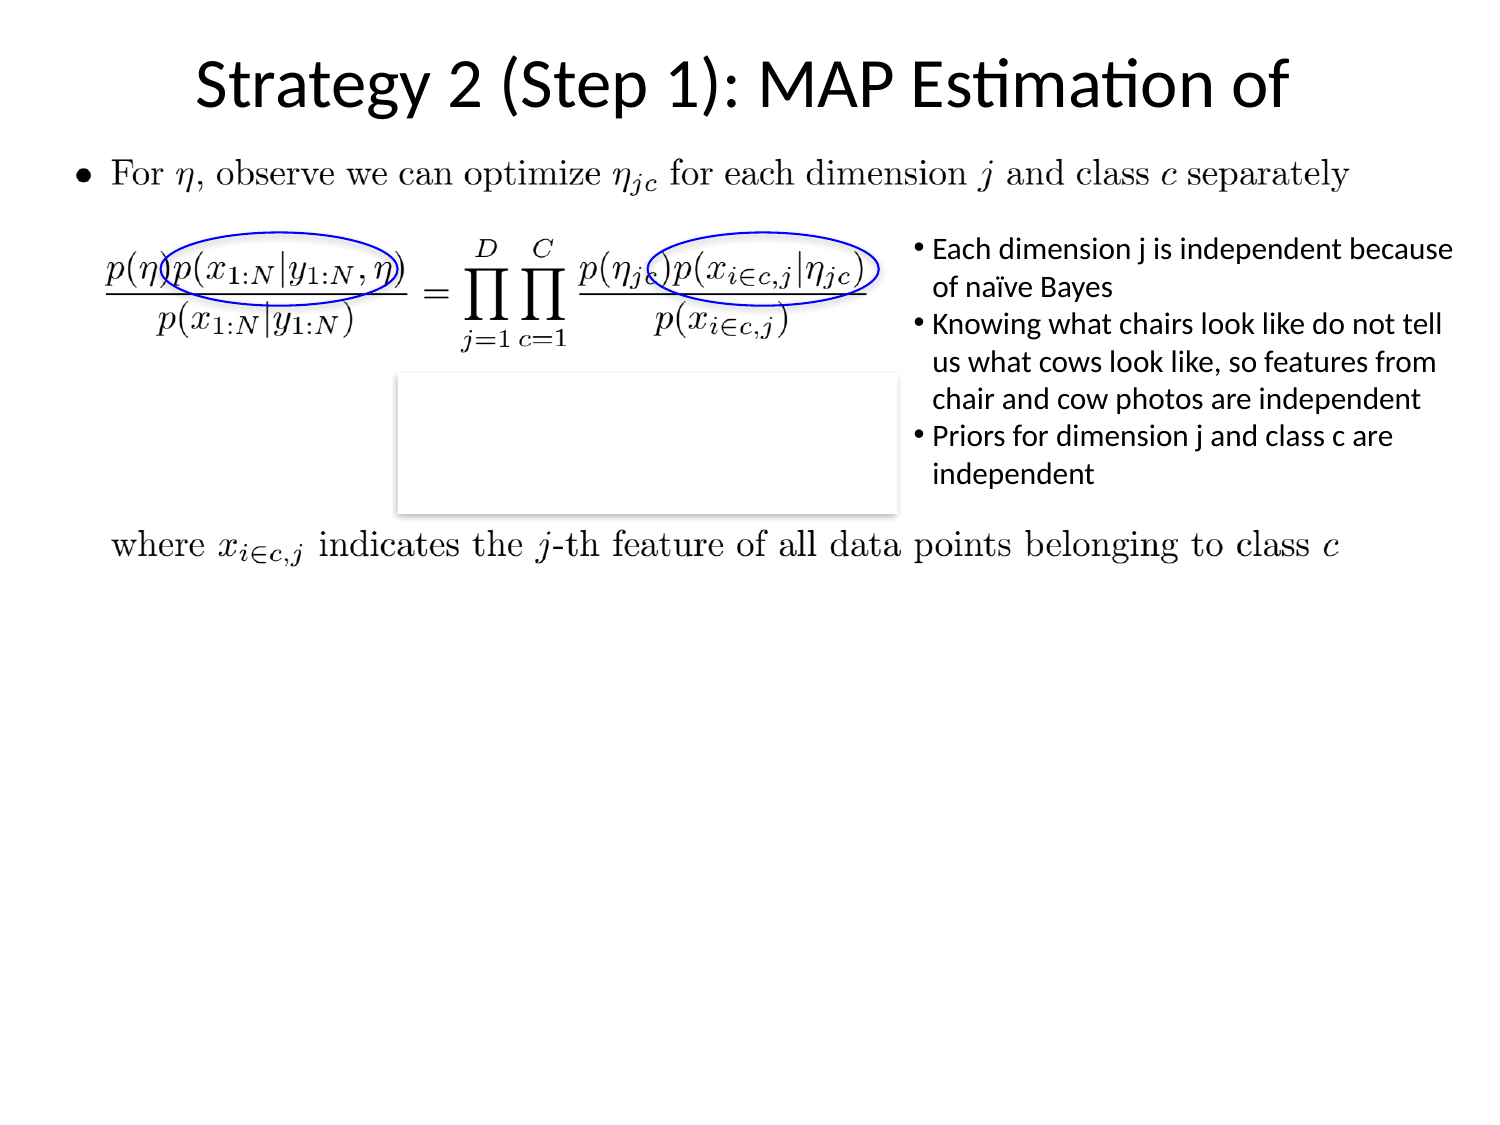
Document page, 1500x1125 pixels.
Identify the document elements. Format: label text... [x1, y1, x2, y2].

text_box Each dimension j is independent because of naïve Bayes Knowing what chairs look like do not tell us what cows look like, so features from chair and cow photos are independent Priors for dimension j and class c are independent [1354, 221, 1478, 498]
picture [74, 157, 1351, 589]
